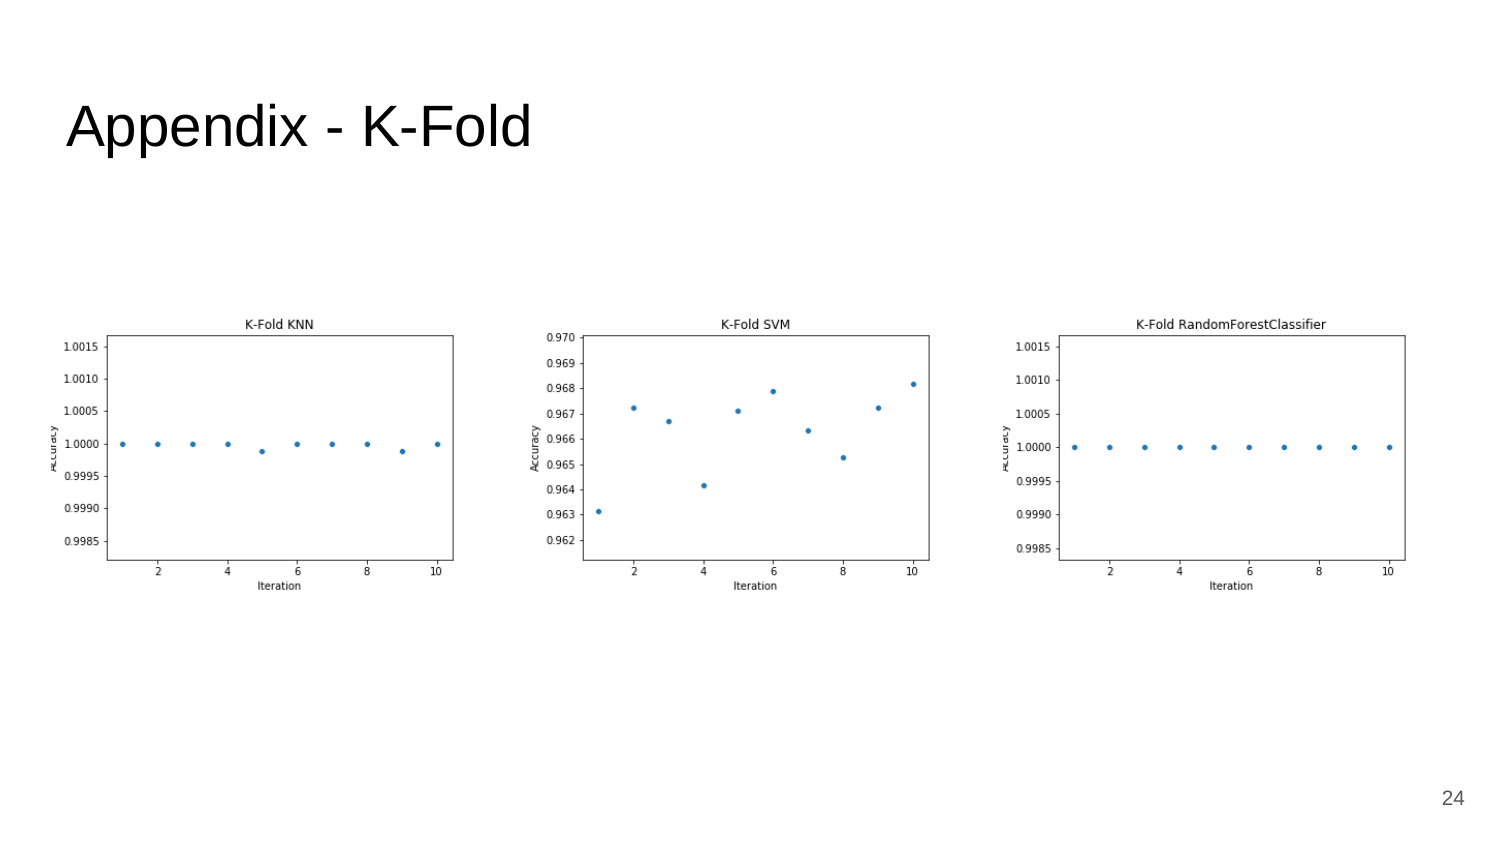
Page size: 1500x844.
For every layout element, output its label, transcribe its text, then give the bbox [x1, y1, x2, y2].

picture [526, 299, 973, 598]
picture [50, 299, 497, 598]
title Appendix - K-Fold [51, 72, 1449, 167]
picture [1003, 299, 1450, 598]
slide_number ‹#› [1389, 764, 1480, 830]
